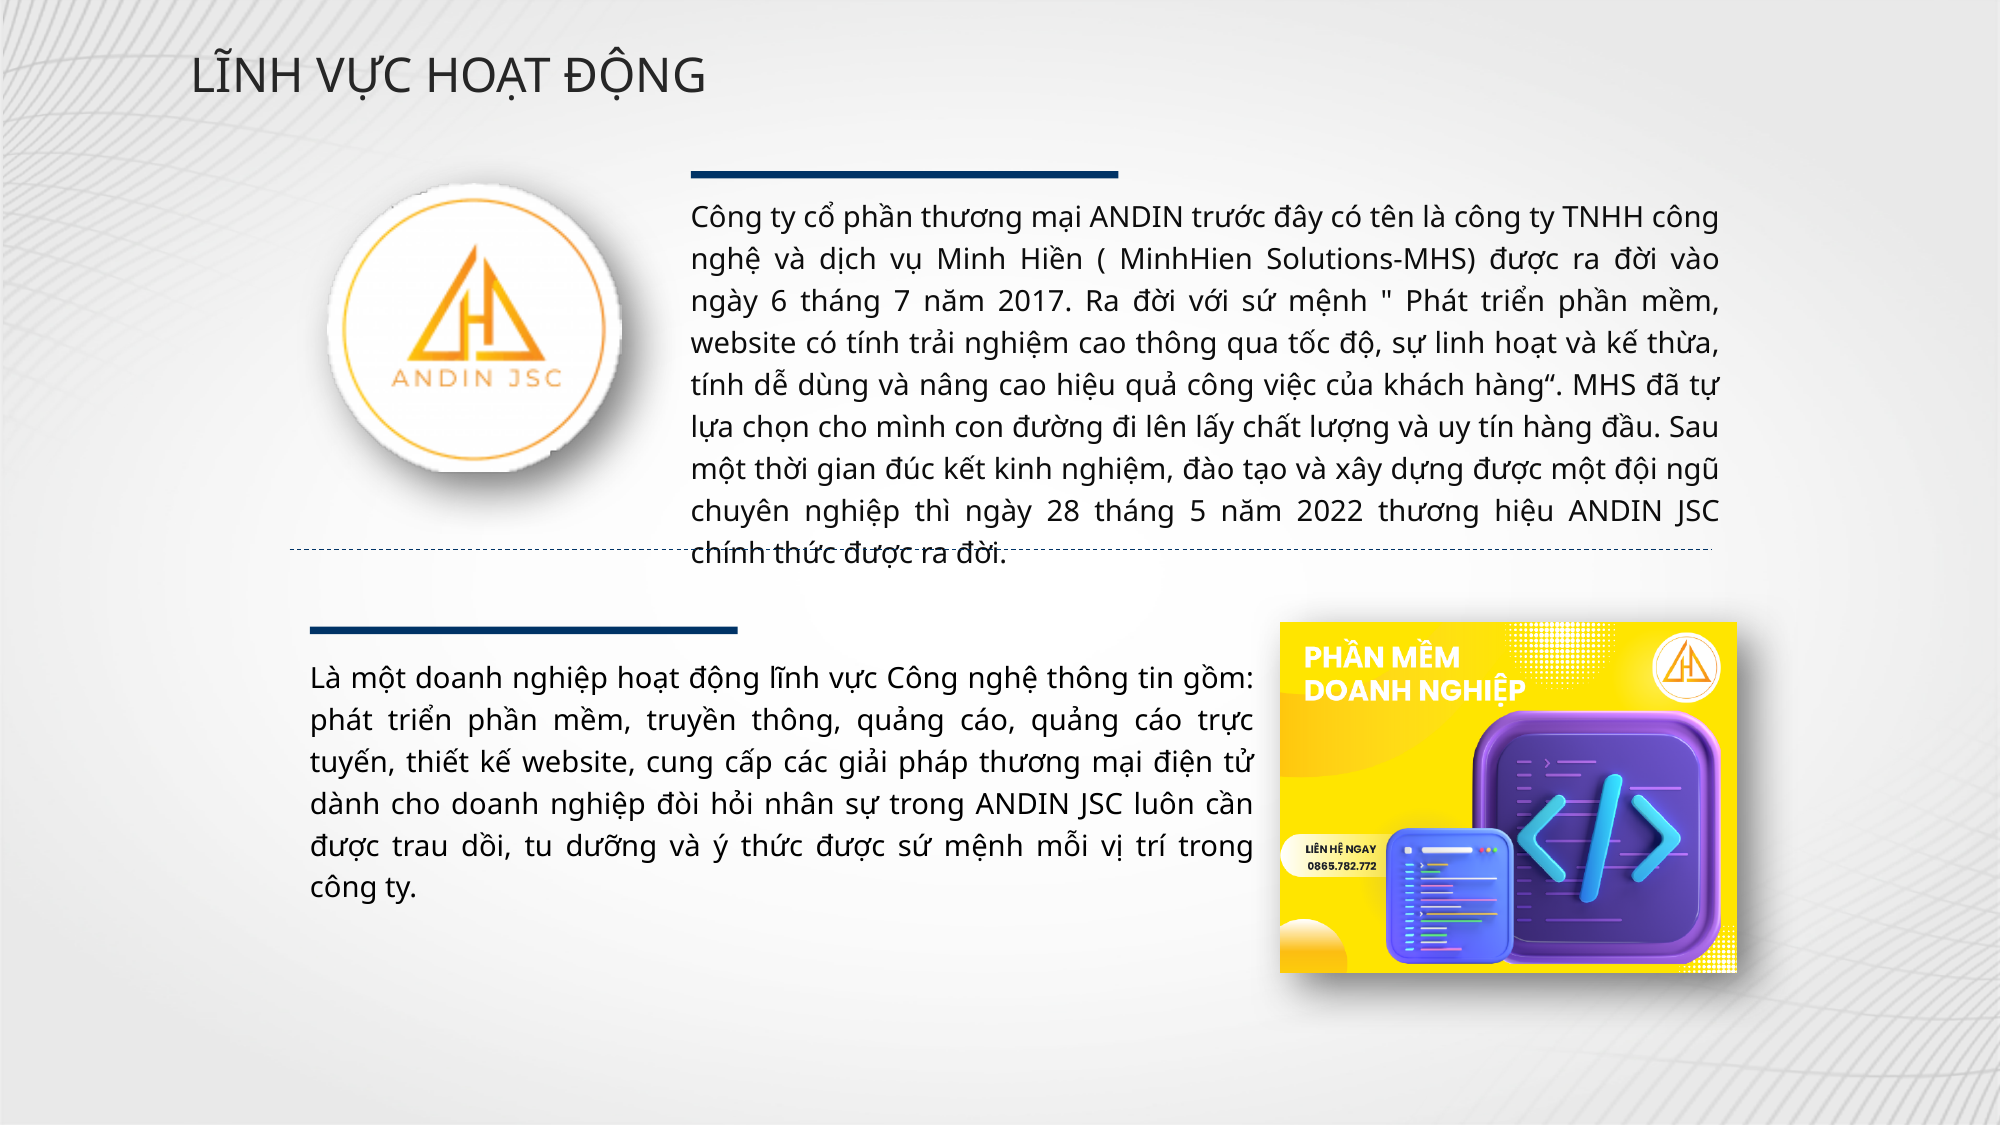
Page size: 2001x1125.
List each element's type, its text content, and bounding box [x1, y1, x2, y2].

picture [3, 0, 2000, 1125]
text_box [690, 170, 1119, 179]
text_box LĨNH VỰC HOẠT ĐỘNG [176, 36, 524, 110]
text_box Công ty cổ phần thương mại ANDIN trước đây có tên là công ty TNHH công nghệ và dịch vụ Minh Hiền ( MinhHien Solutions-MHS) được ra đời vào ngày 6 tháng 7 năm 2017. Ra đời với sứ mệnh " Phát triển phần mềm, website có tính trải nghiệm cao thông qua tốc độ, sự linh hoạt và kế thừa, tính dễ dùng và nâng cao hiệu quả công việc của khách hàng“. MHS đã tự lựa chọn cho mình con đường đi lên lấy chất lượng và uy tín hàng đầu. Sau một thời gian đúc kết kinh nghiệm, đào tạo và xây dựng được một đội ngũ chuyên nghiệp thì ngày 28 tháng 5 năm 2022 thương hiệu ANDIN JSC chính thức được ra đời. [690, 191, 1721, 542]
text_box Là một doanh nghiệp hoạt động lĩnh vực Công nghệ thông tin gồm: phát triển phần mềm, truyền thông, quảng cáo, quảng cáo trực tuyến, thiết kế website, cung cấp các giải pháp thương mại điện tử dành cho doanh nghiệp đòi hỏi nhân sự trong ANDIN JSC luôn cần được trau dồi, tu dưỡng và ý thức được sứ mệnh mỗi vị trí trong công ty. [309, 652, 1255, 848]
text_box [309, 626, 739, 635]
